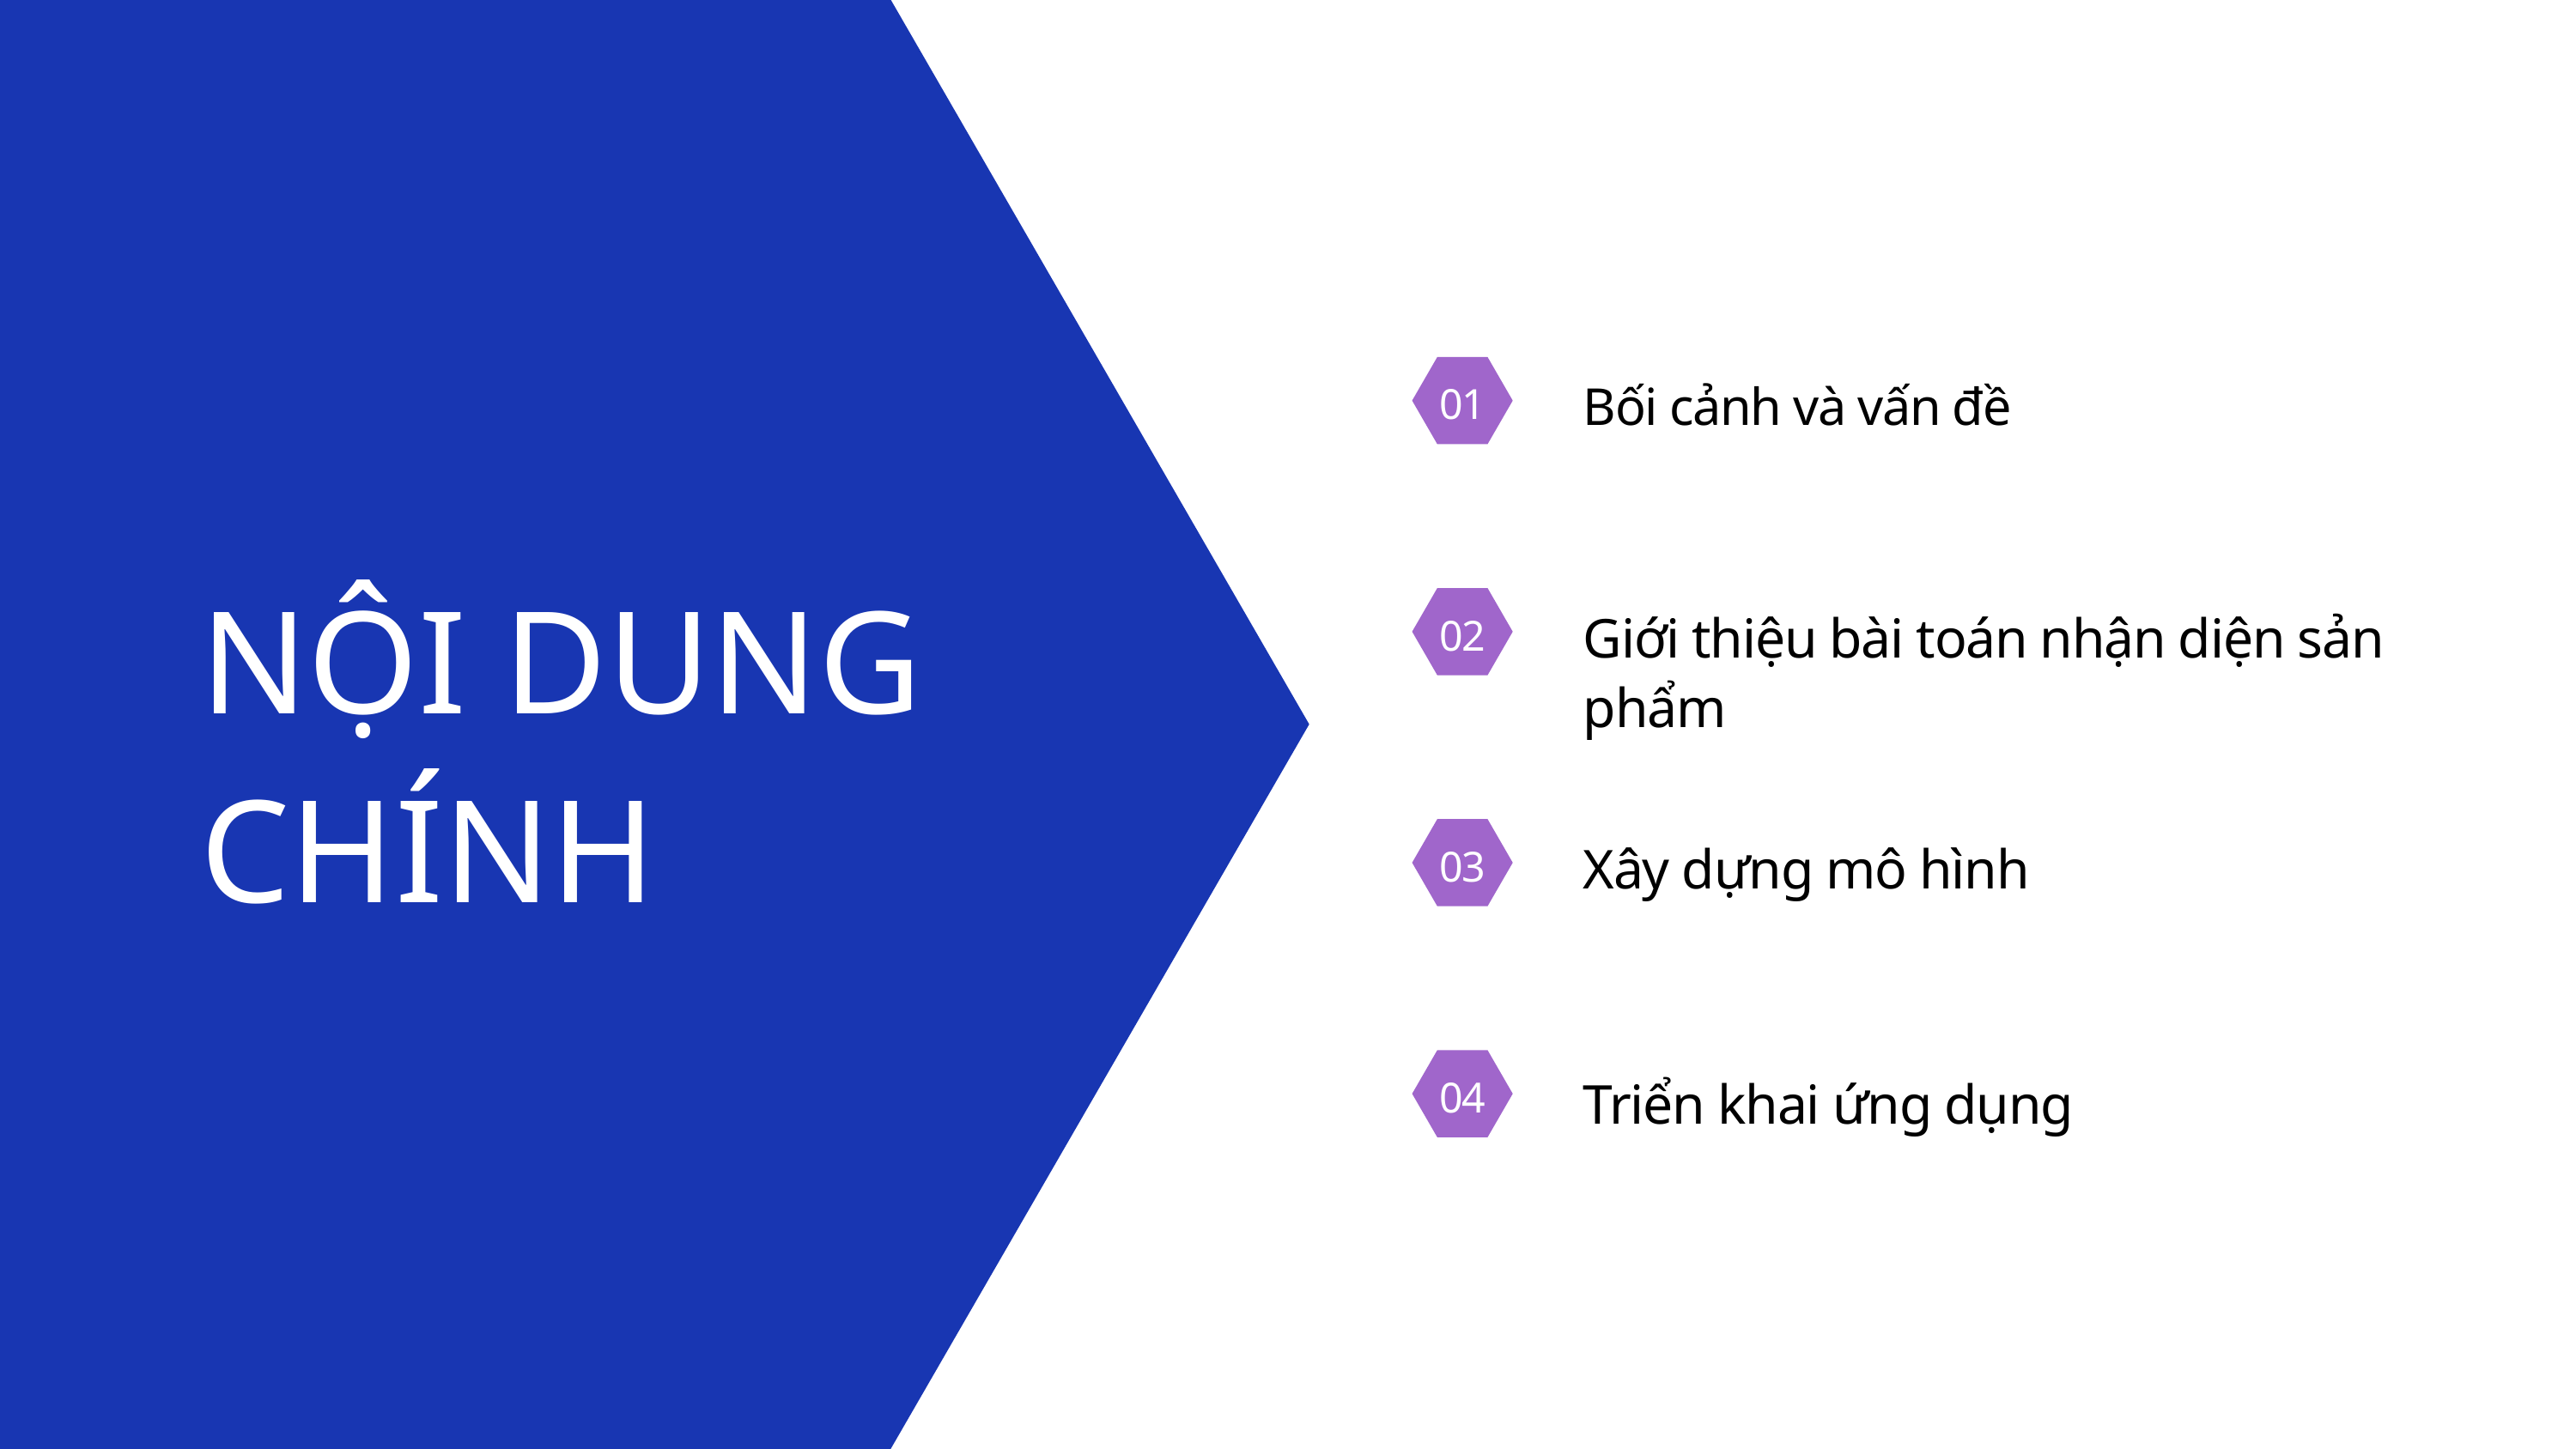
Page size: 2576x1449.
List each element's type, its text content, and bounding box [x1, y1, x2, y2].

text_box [1412, 1050, 1513, 1137]
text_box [1412, 356, 1513, 445]
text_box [1412, 587, 1513, 676]
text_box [1412, 818, 1513, 906]
text_box Xây dựng mô hình [1583, 829, 2306, 900]
text_box Giới thiệu bài toán nhận diện sản phẩm [1583, 598, 2492, 738]
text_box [0, 0, 1309, 1449]
text_box Bối cảnh và vấn đề [1583, 369, 2395, 436]
text_box Triển khai ứng dụng [1583, 1064, 2427, 1136]
